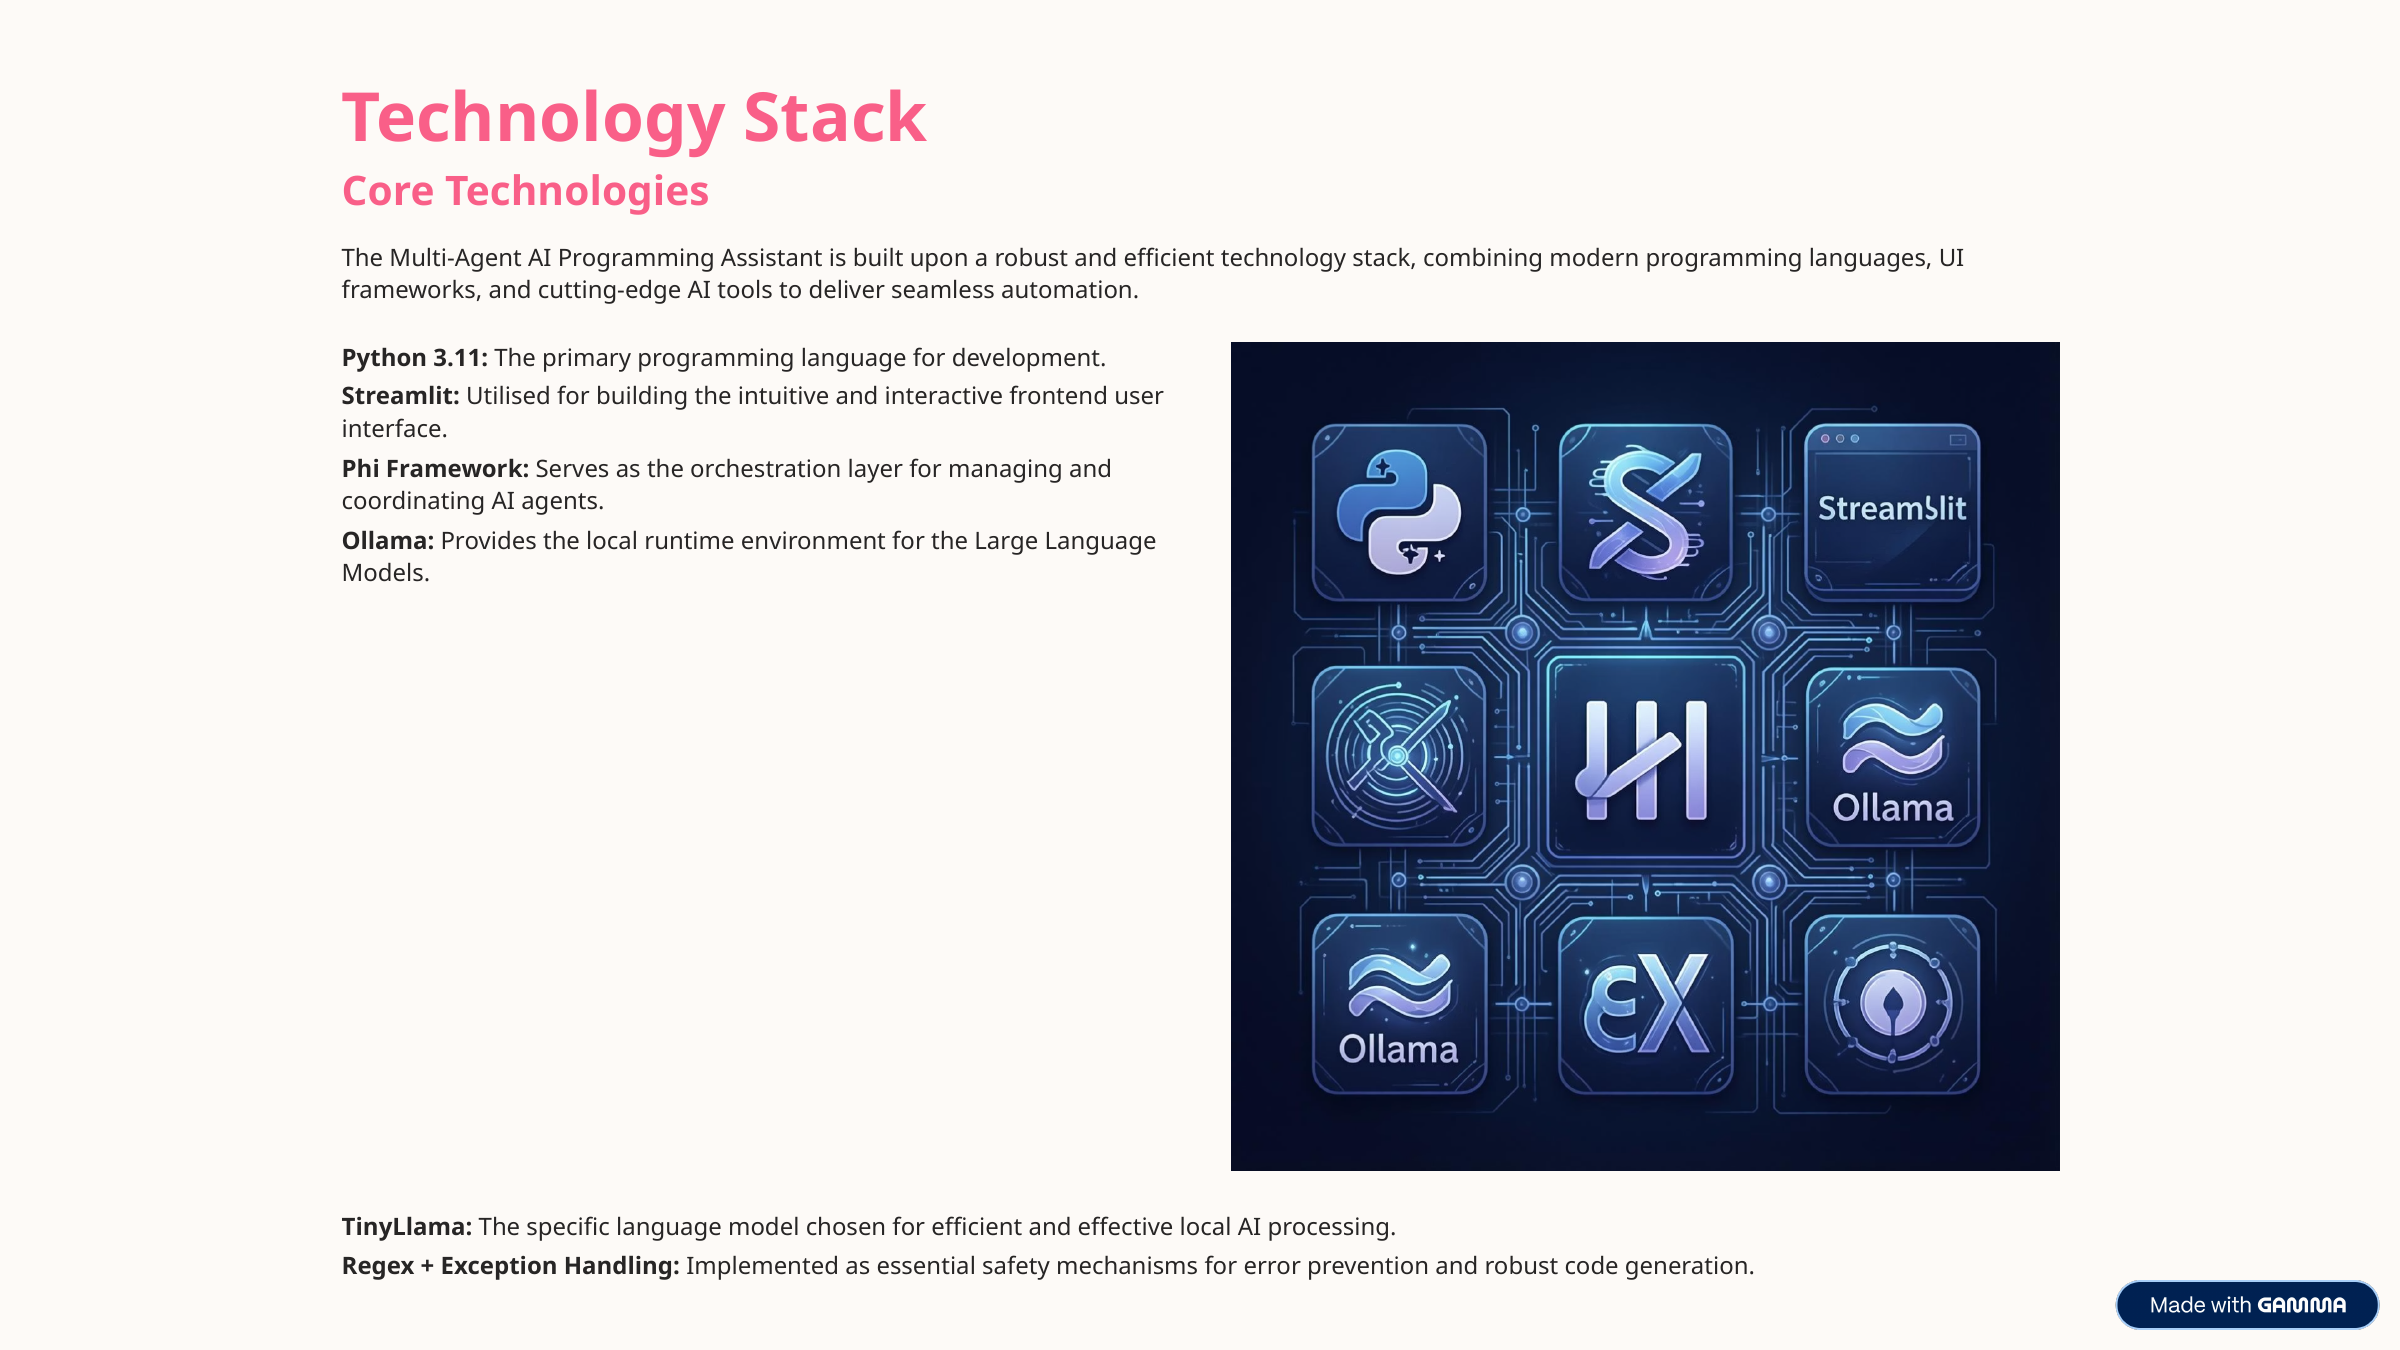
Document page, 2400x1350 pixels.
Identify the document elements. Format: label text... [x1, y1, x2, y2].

text_box Streamlit: Utilised for building the intuitive and interactive frontend user interface. [341, 377, 1170, 444]
picture [1231, 342, 2060, 1171]
text_box TinyLlama: The specific language model chosen for efficient and effective local AI processing. [341, 1207, 2059, 1241]
text_box Python 3.11: The primary programming language for development. [341, 338, 1170, 372]
text_box Technology Stack [341, 70, 1026, 156]
text_box Core Technologies [341, 162, 753, 214]
text_box Regex + Exception Handling: Implemented as essential safety mechanisms for error prevention and robust code generation. [341, 1246, 2059, 1280]
text_box Ollama: Provides the local runtime environment for the Large Language Models. [341, 521, 1170, 589]
text_box The Multi-Agent AI Programming Assistant is built upon a robust and efficient technology stack, combining modern programming languages, UI frameworks, and cutting-edge AI tools to deliver seamless automation. [341, 238, 2059, 305]
text_box Phi Framework: Serves as the orchestration layer for managing and coordinating AI agents. [341, 449, 1170, 517]
picture [2106, 1271, 2389, 1339]
